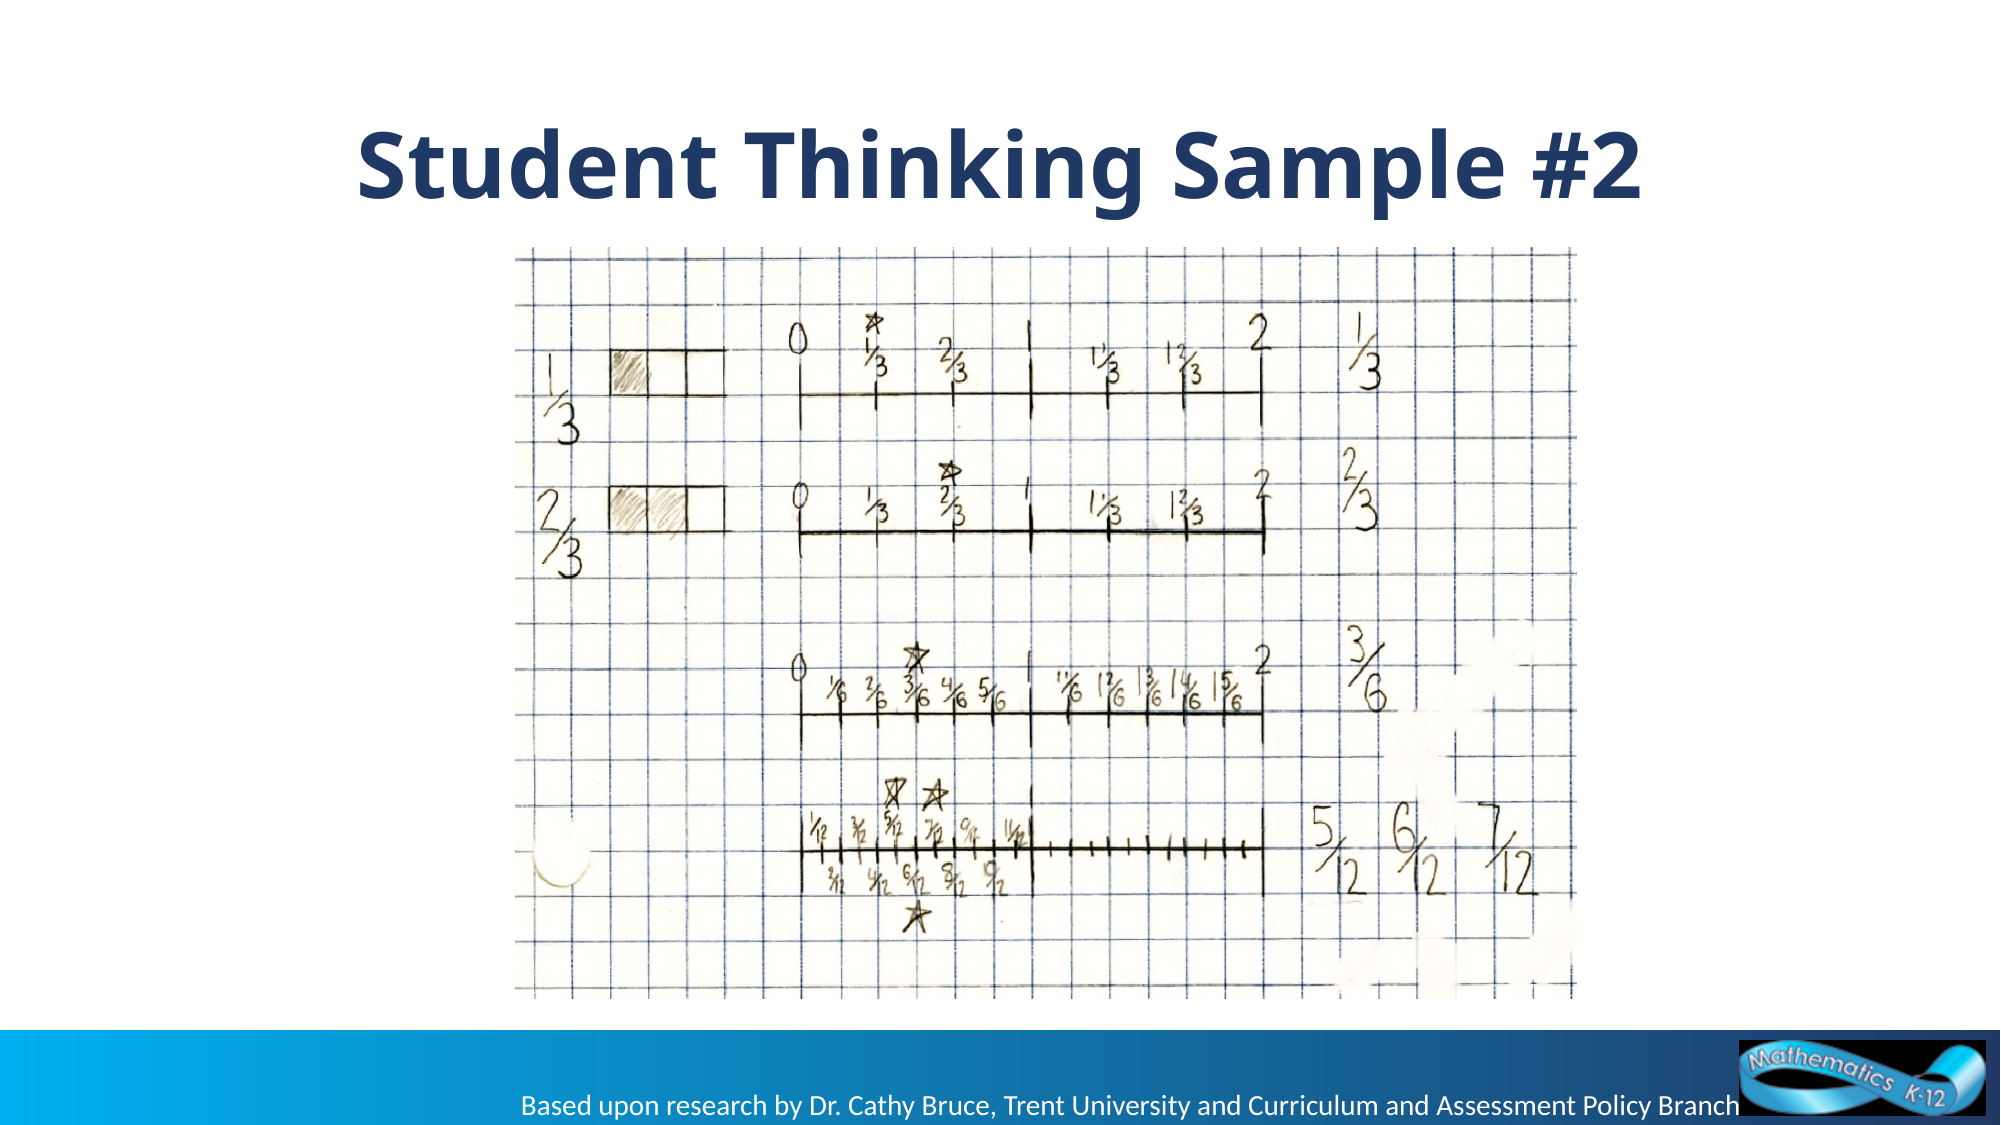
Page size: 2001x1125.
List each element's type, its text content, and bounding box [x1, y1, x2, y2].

picture [1739, 1040, 1986, 1116]
title Student Thinking Sample #2 [137, 59, 1863, 278]
footer [662, 1042, 1338, 1103]
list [515, 247, 1577, 999]
